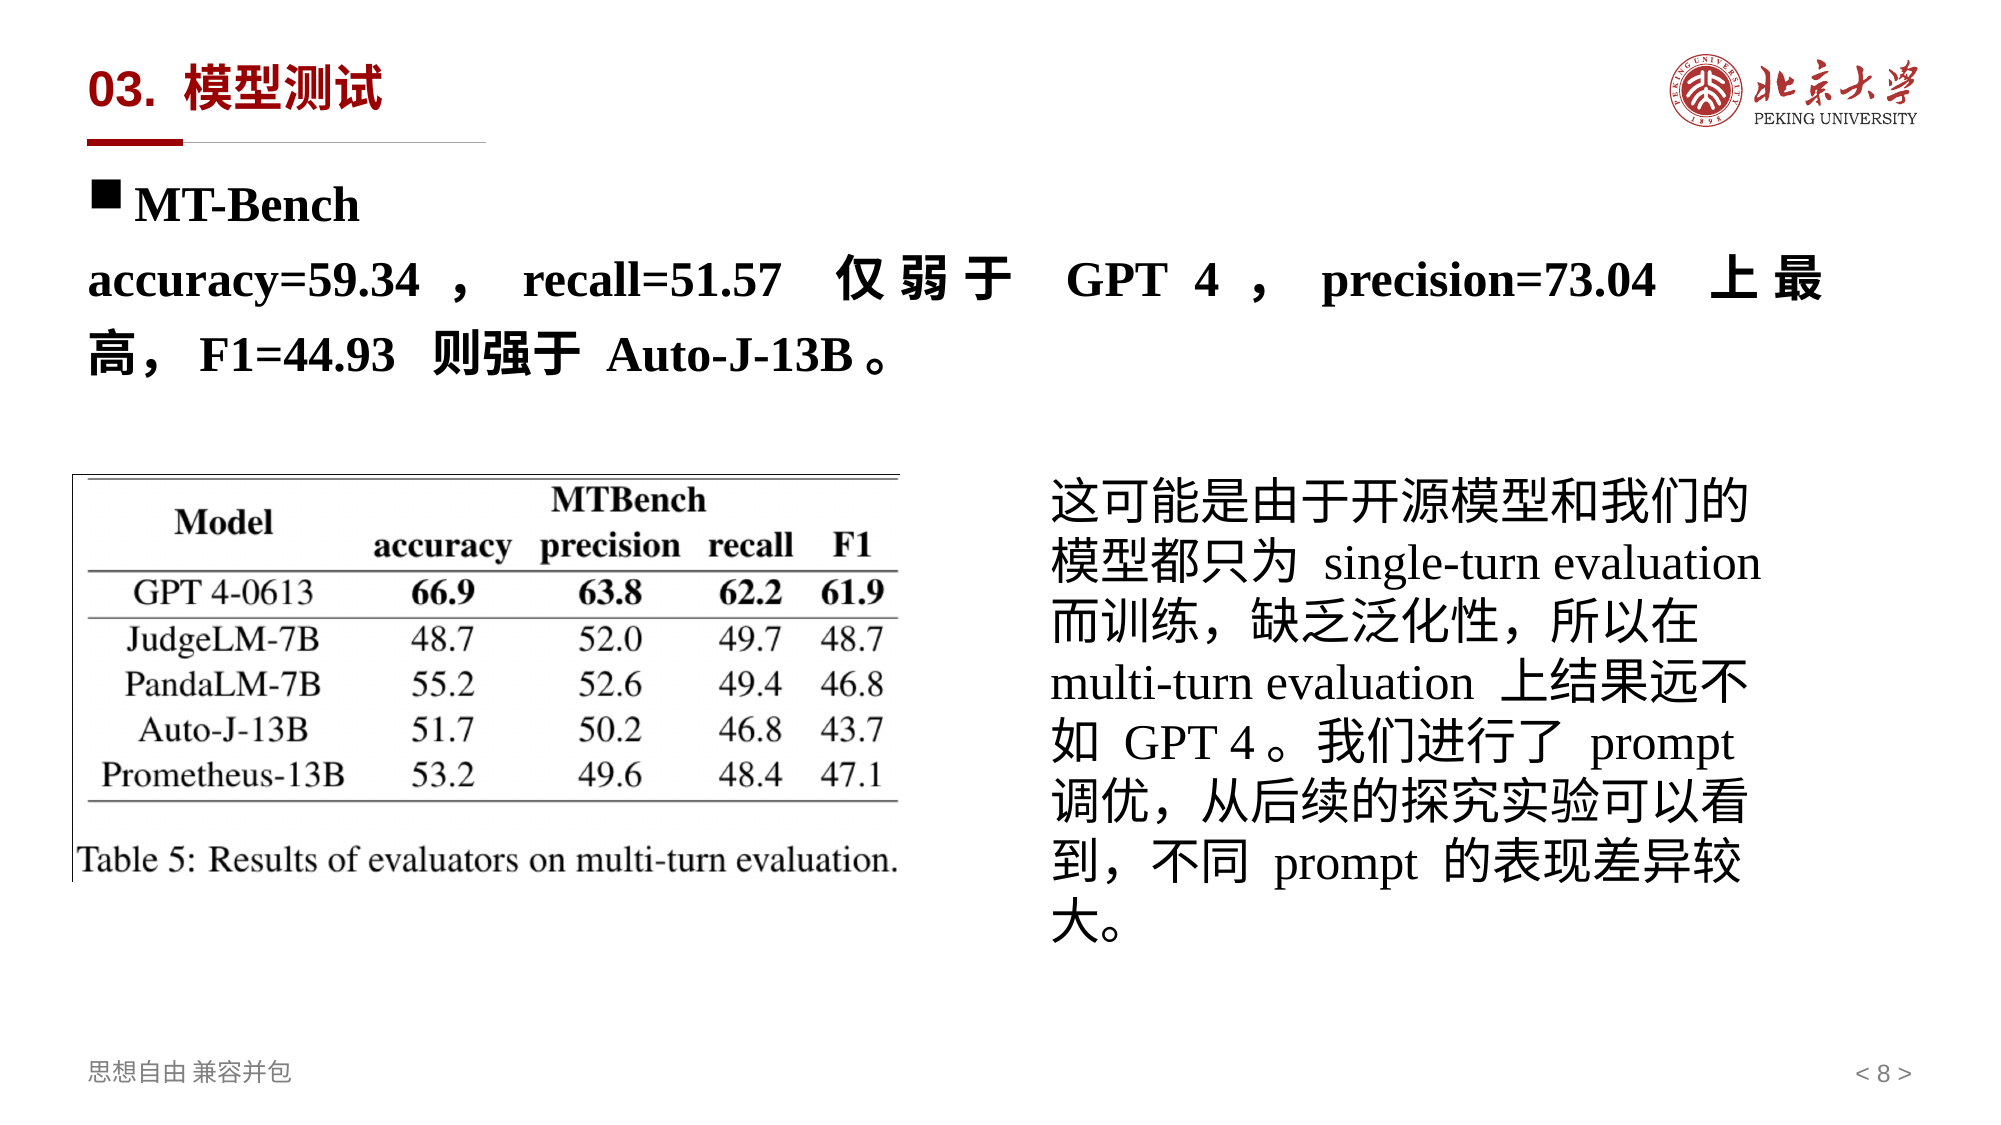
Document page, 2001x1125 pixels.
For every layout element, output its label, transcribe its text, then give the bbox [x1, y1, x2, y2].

text_box 这可能是由于开源模型和我们的模型都只为 single-turn evaluation 而训练，缺乏泛化性，所以在 multi-turn evaluation 上结果远不如 GPT 4。我们进行了 prompt 调优，从后续的探究实验可以看到，不同 prompt 的表现差异较大。 [1035, 462, 1805, 894]
picture [72, 474, 900, 882]
text_box MT-Bench accuracy=59.34，recall=51.57 仅弱于 GPT 4，precision=73.04 上最高，F1=44.93 则强于 Auto-J-13B。 [72, 148, 1839, 1039]
slide_number < > [1477, 1048, 1928, 1097]
title 03. 模型测试 [72, 39, 1559, 142]
